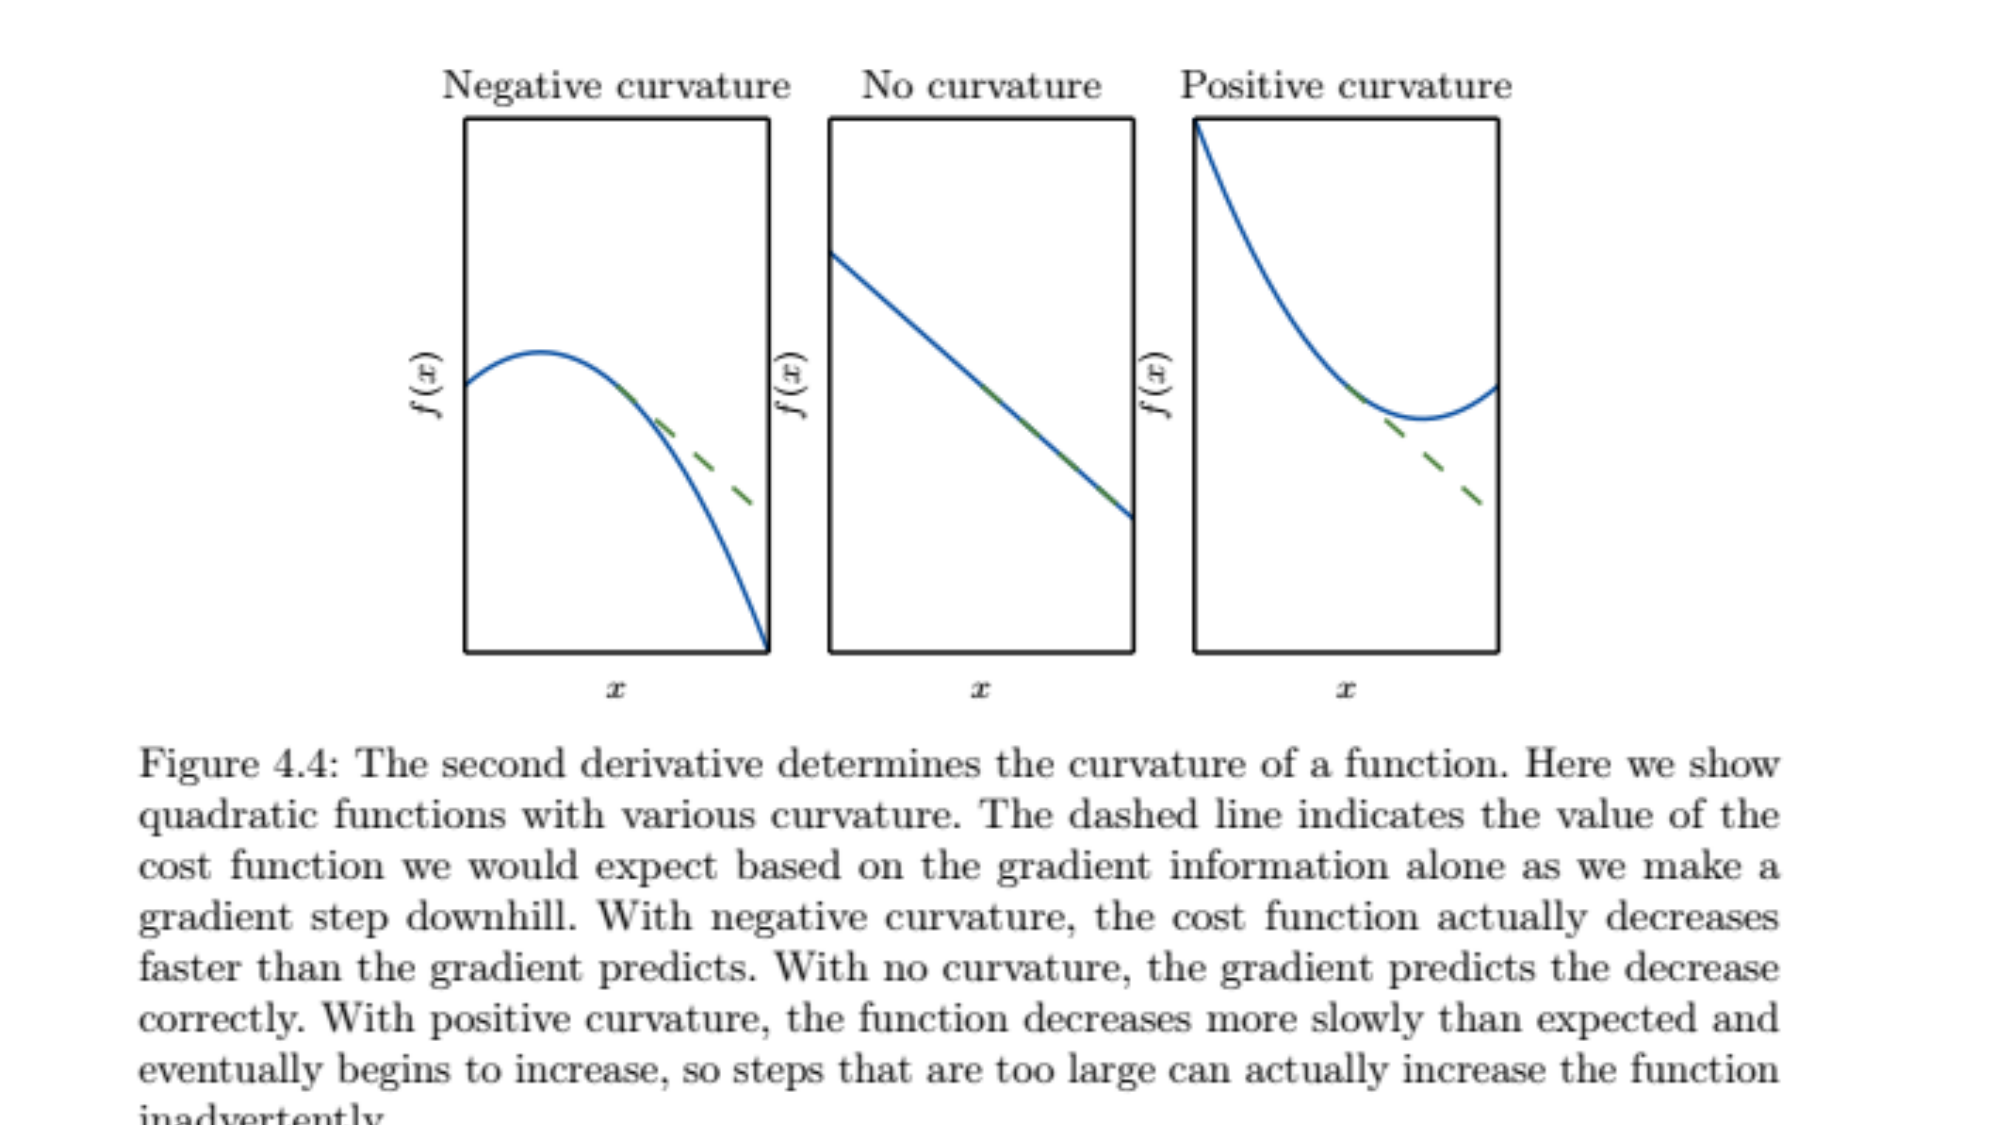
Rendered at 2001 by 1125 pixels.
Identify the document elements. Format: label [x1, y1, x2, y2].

picture [99, 51, 1798, 1125]
